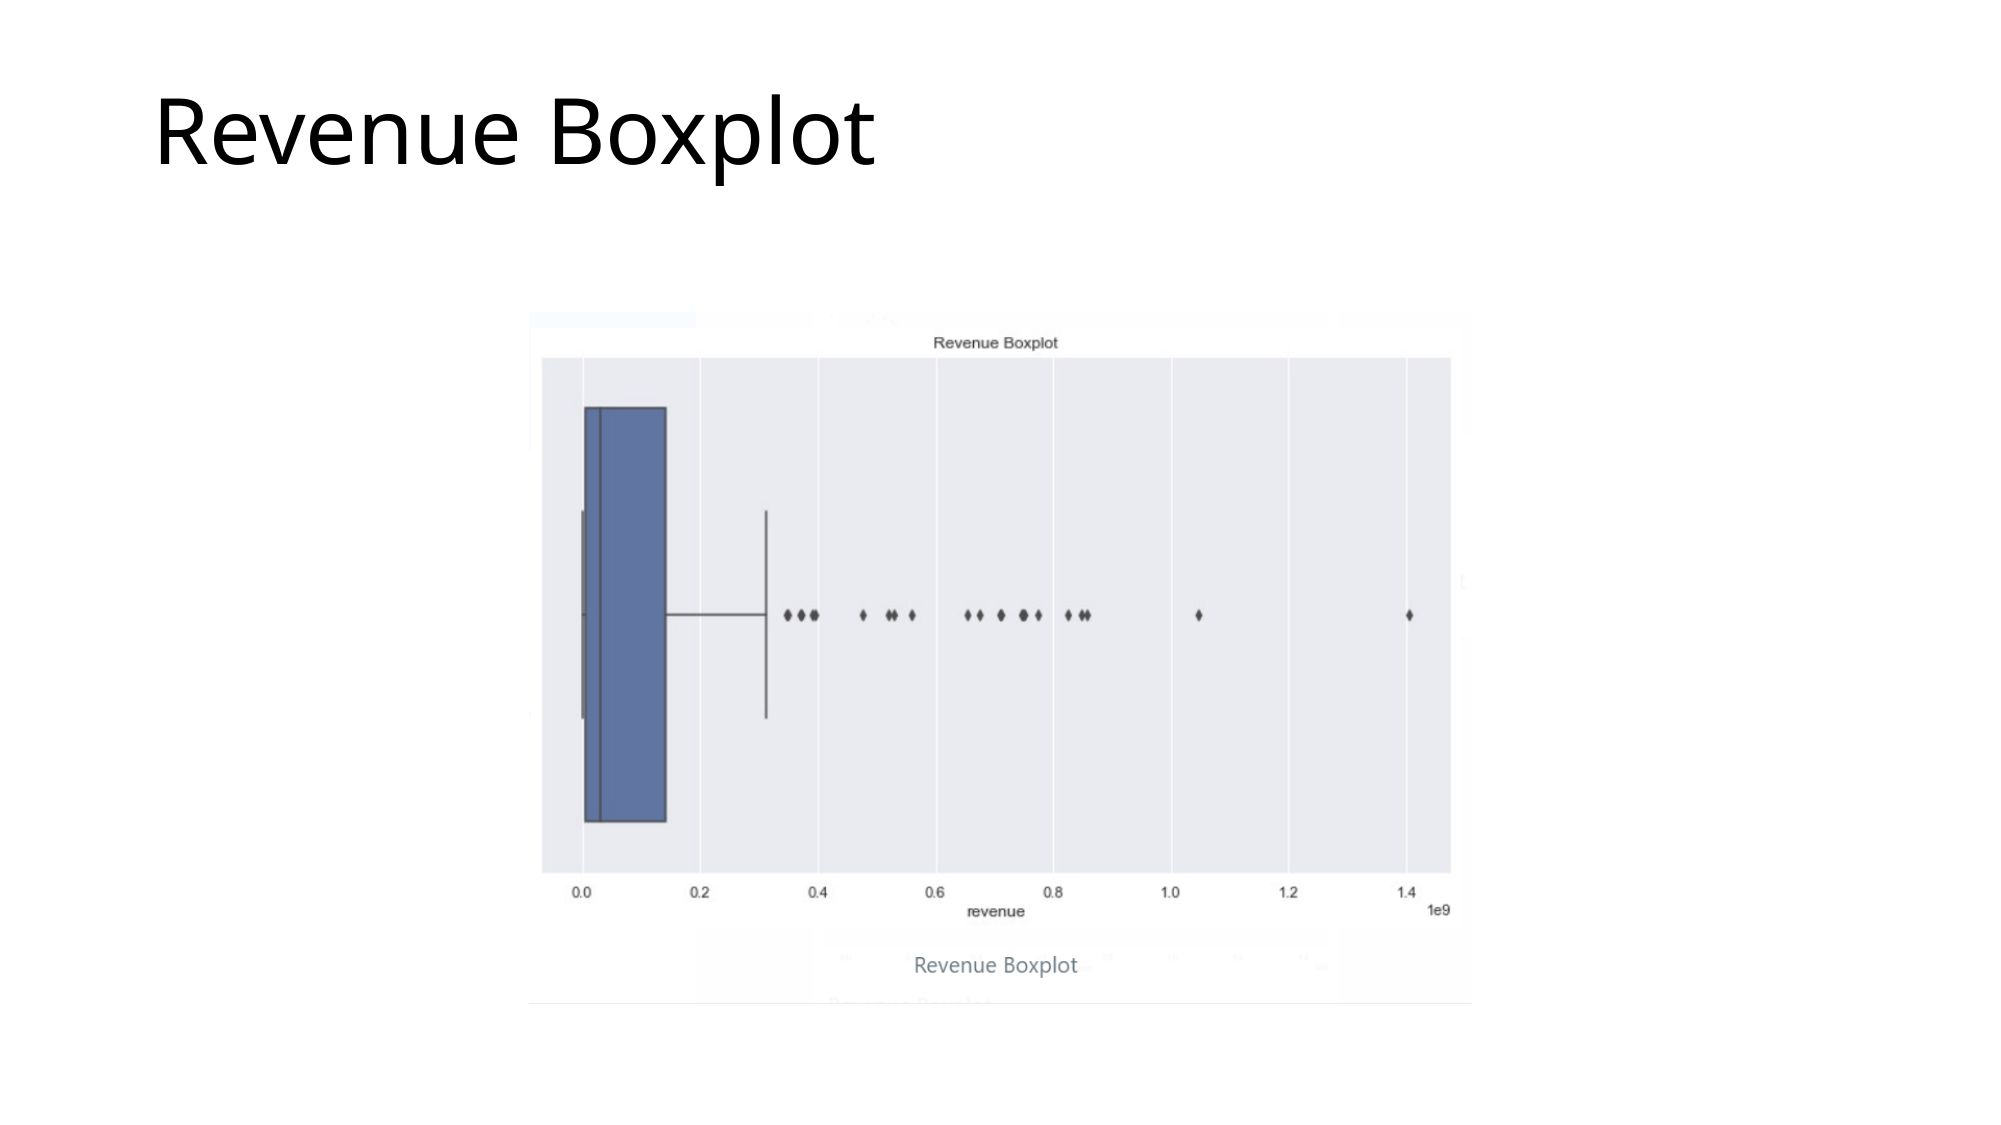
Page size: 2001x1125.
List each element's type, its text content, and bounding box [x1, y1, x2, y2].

title Revenue Boxplot [137, 59, 1785, 210]
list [529, 309, 1471, 1004]
